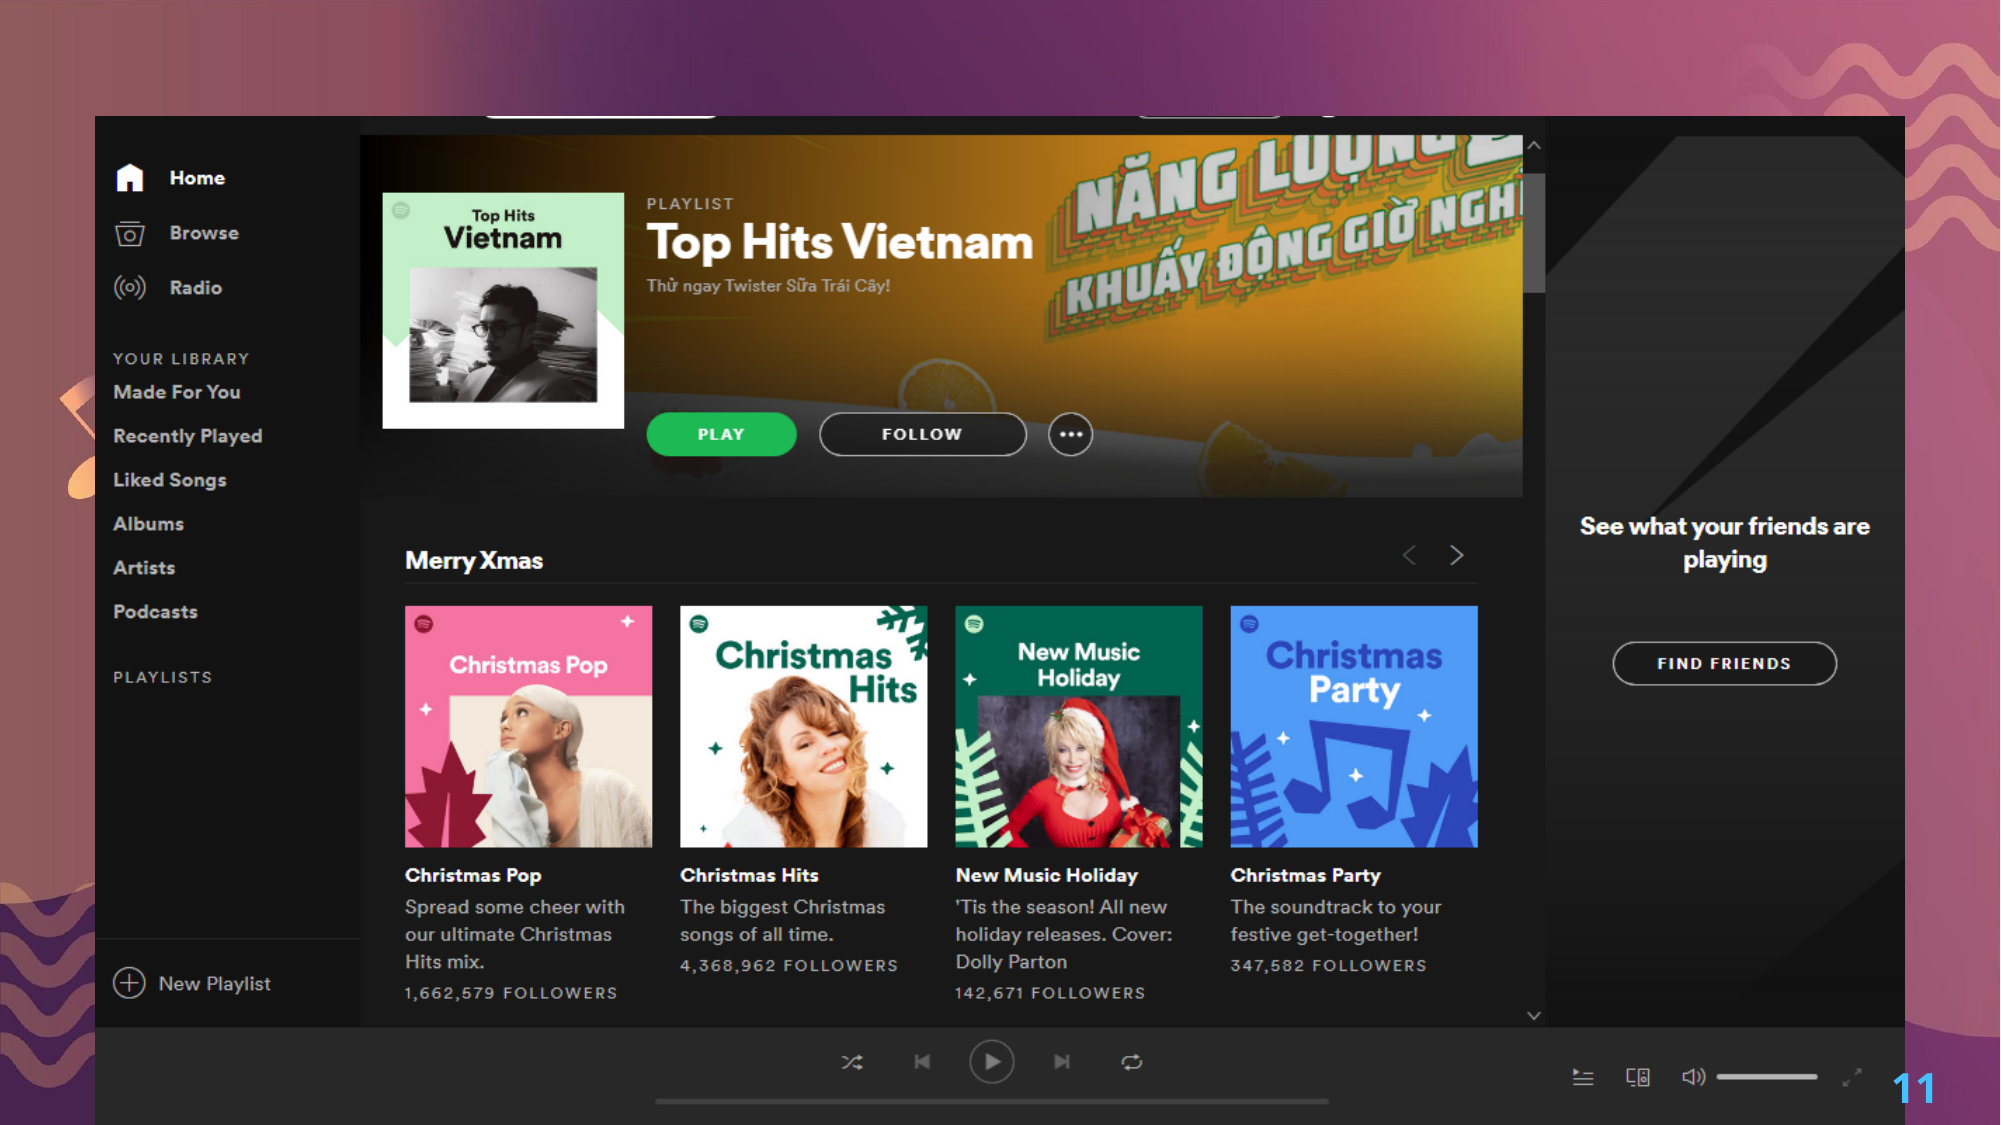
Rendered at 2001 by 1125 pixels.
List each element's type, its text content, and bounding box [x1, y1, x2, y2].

text_box 11 [1910, 1046, 1967, 1112]
picture [0, 0, 2001, 1125]
